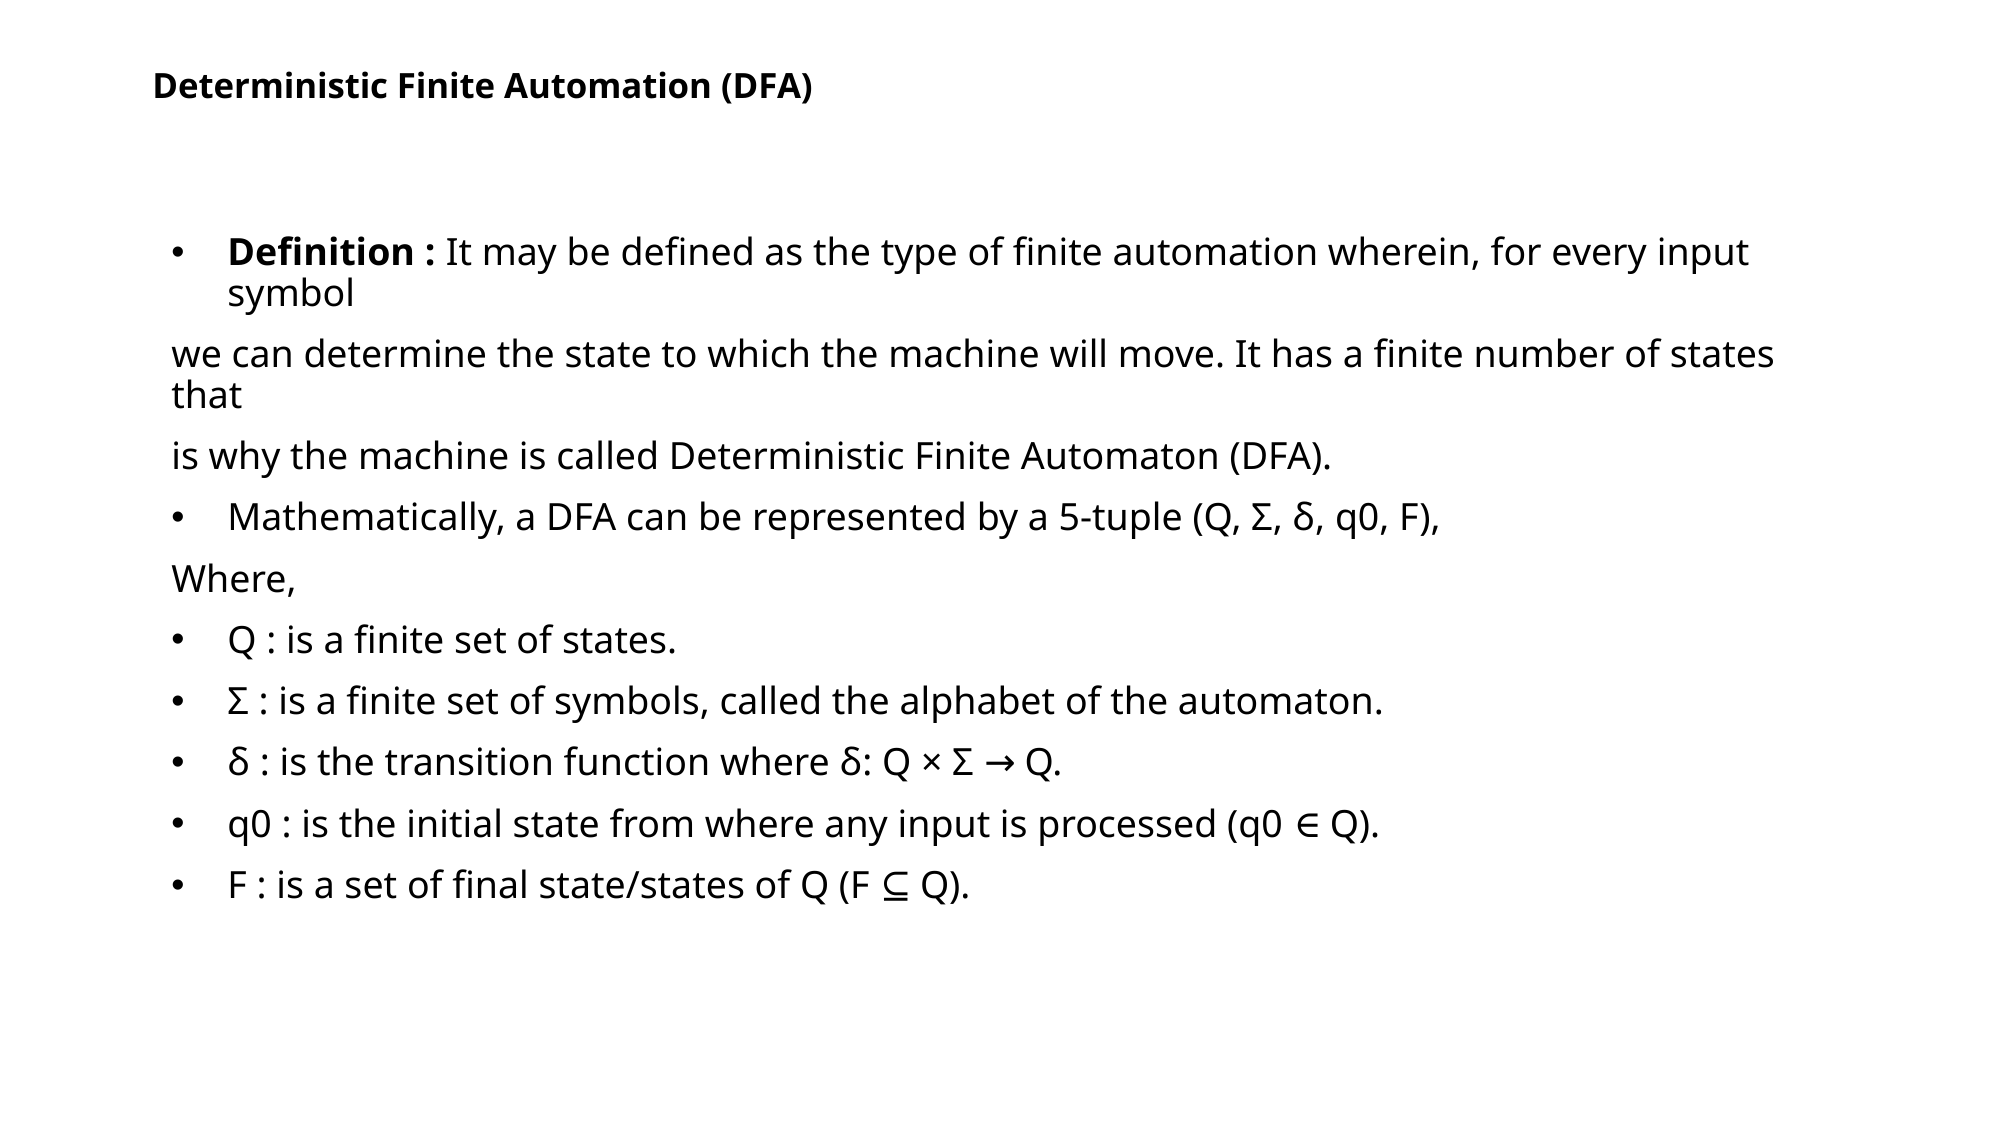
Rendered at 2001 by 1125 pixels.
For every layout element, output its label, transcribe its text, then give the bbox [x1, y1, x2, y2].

title Deterministic Finite Automation (DFA) [137, 59, 1863, 157]
list Definition : It may be defined as the type of finite automation wherein, for every input symbol we can determine the state to which the machine will move. It has a finite number of states that is why the machine is called Deterministic Finite Automaton (DFA). Mathematically, a DFA can be represented by a 5-tuple (Q, Σ, δ, q0, F), Where, Q : is a finite set of states. Σ : is a finite set of symbols, called the alphabet of the automaton. δ : is the transition function where δ: Q × Σ → Q. q0 : is the initial state from where any input is processed (q0 ∈ Q). F : is a set of final state/states of Q (F ⊆ Q). [137, 226, 1863, 1014]
